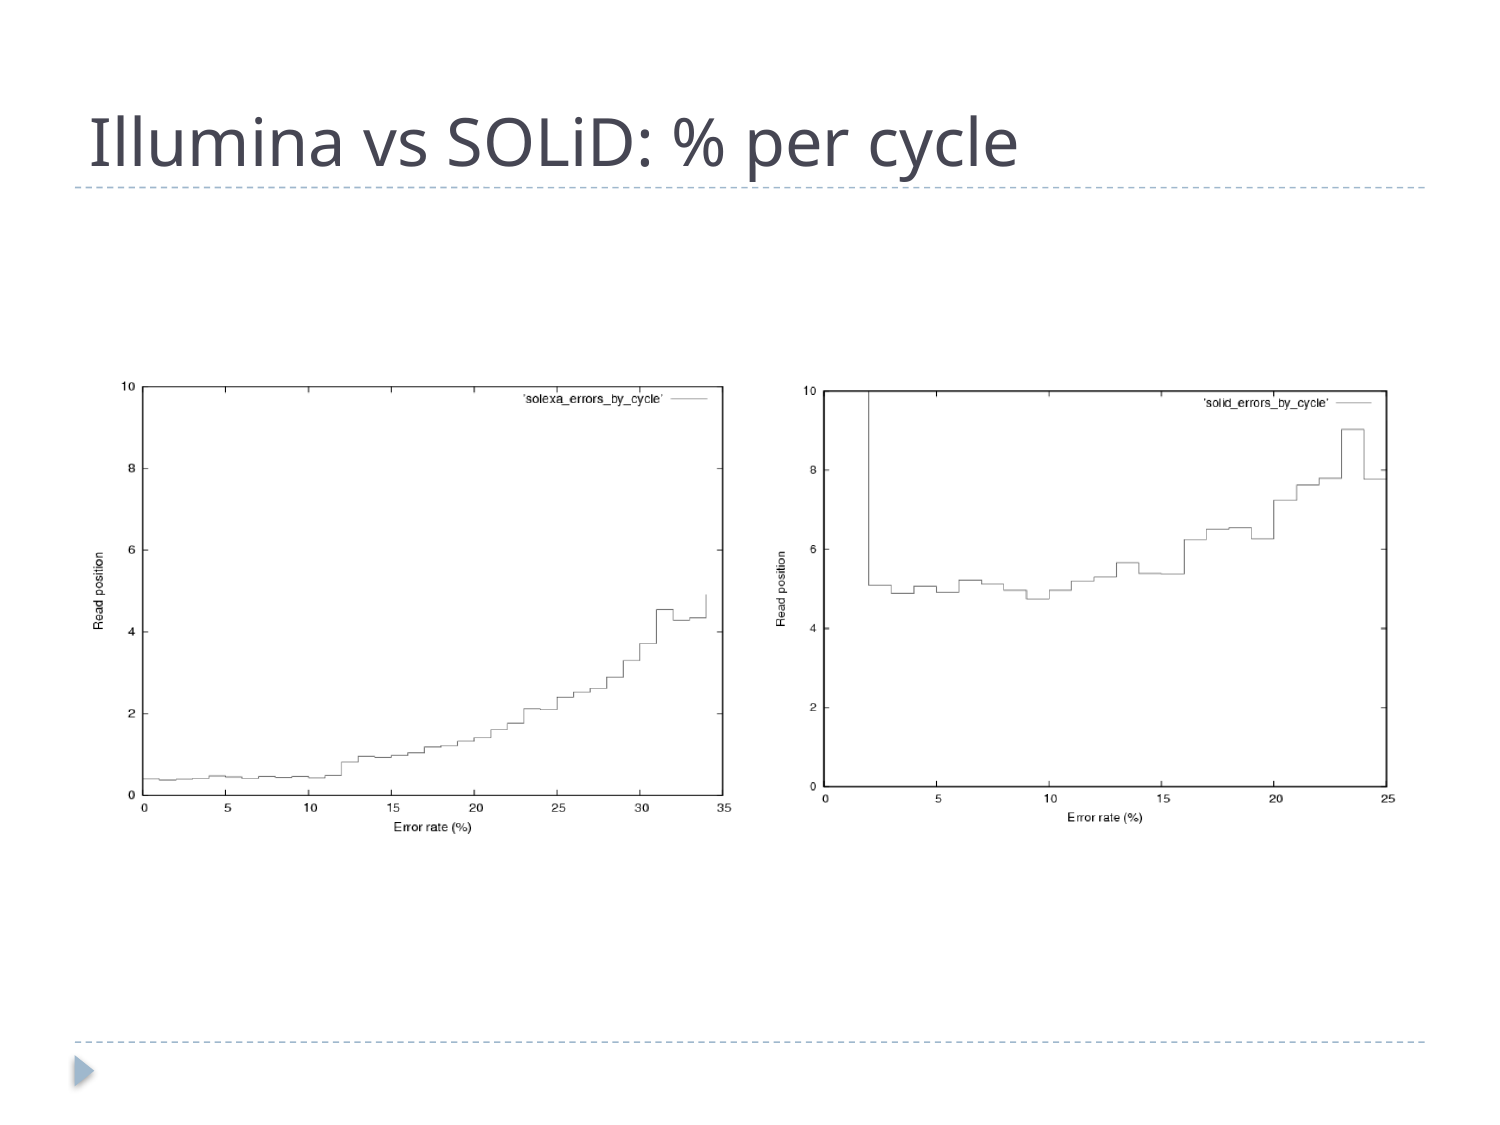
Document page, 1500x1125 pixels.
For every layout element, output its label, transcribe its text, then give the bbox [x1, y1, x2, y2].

title Illumina vs SOLiD: % per cycle [75, 37, 1425, 188]
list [74, 370, 739, 840]
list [759, 375, 1424, 834]
